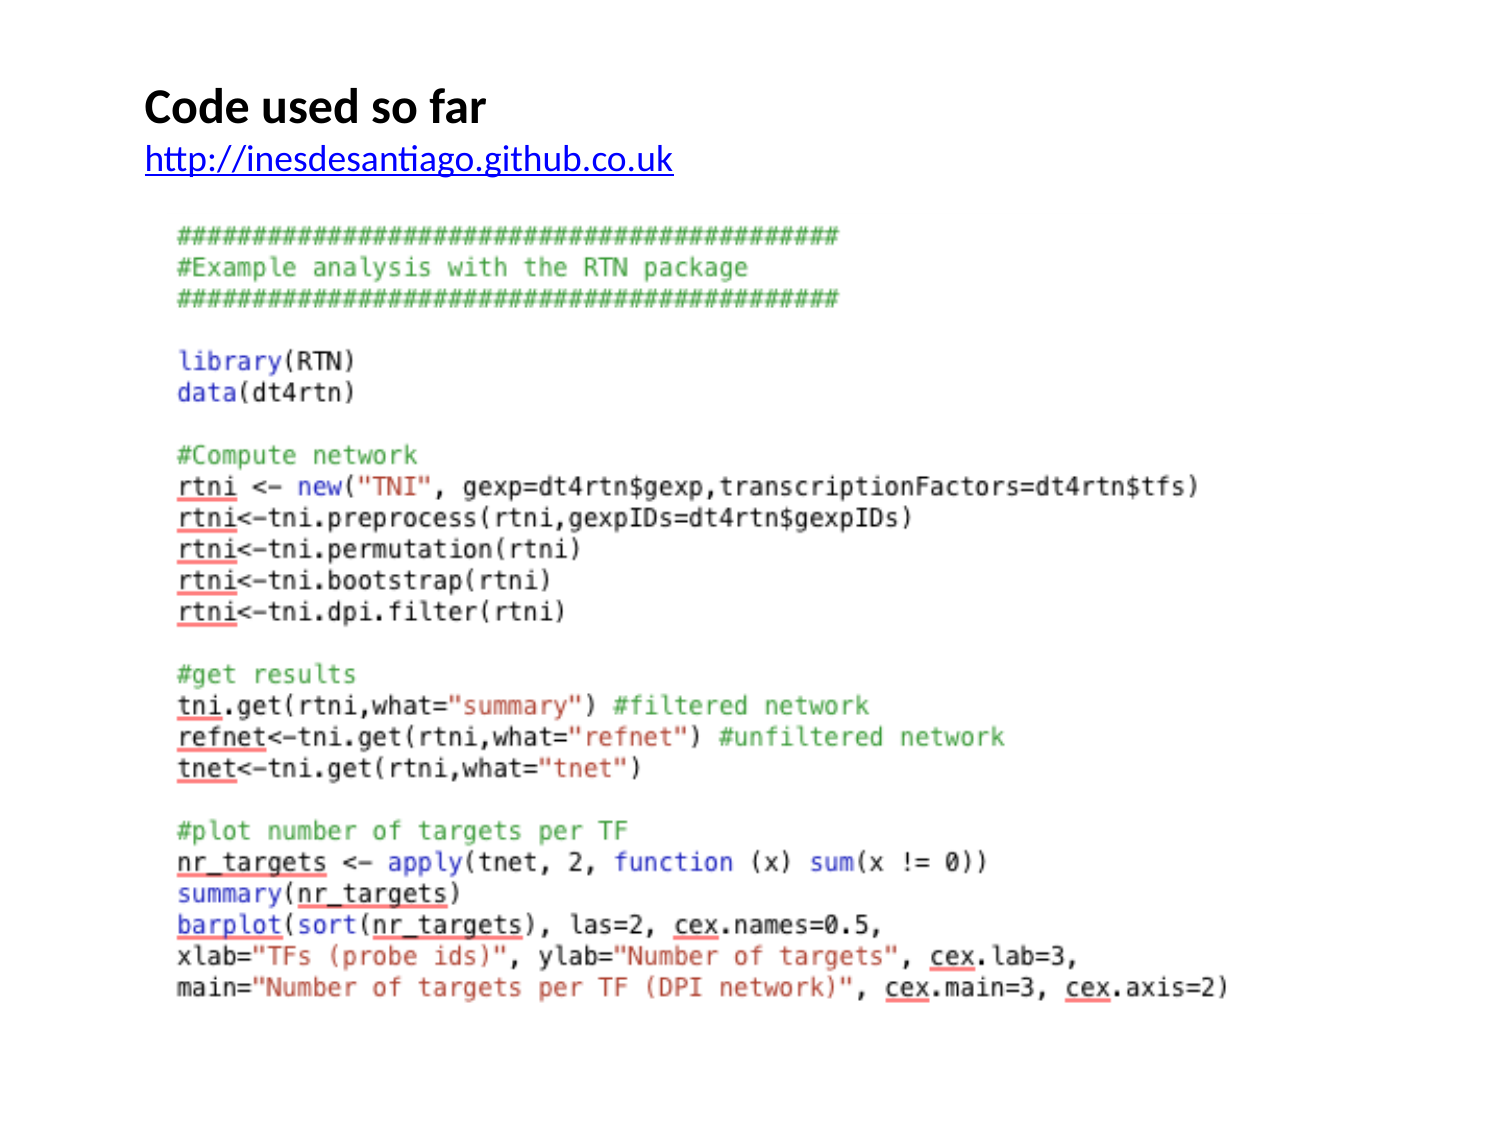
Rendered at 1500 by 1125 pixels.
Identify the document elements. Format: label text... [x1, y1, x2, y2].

text_box Code used so far http://inesdesantiago.github.co.uk [129, 66, 1415, 231]
picture [167, 212, 1324, 1028]
